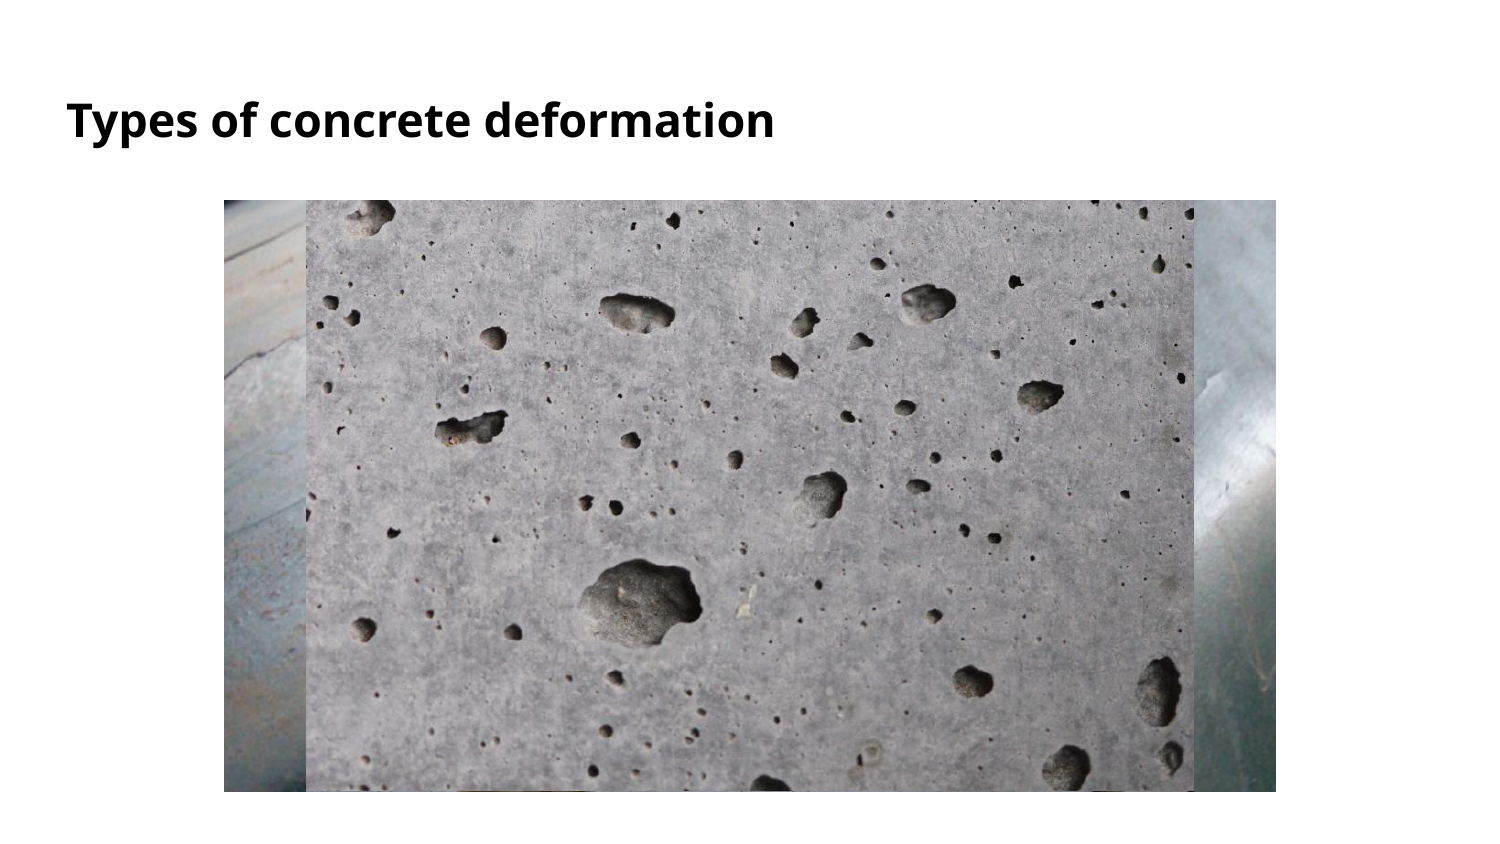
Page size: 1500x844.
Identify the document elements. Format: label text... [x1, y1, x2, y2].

title Types of concrete deformation [51, 72, 1449, 167]
picture [224, 200, 1276, 792]
